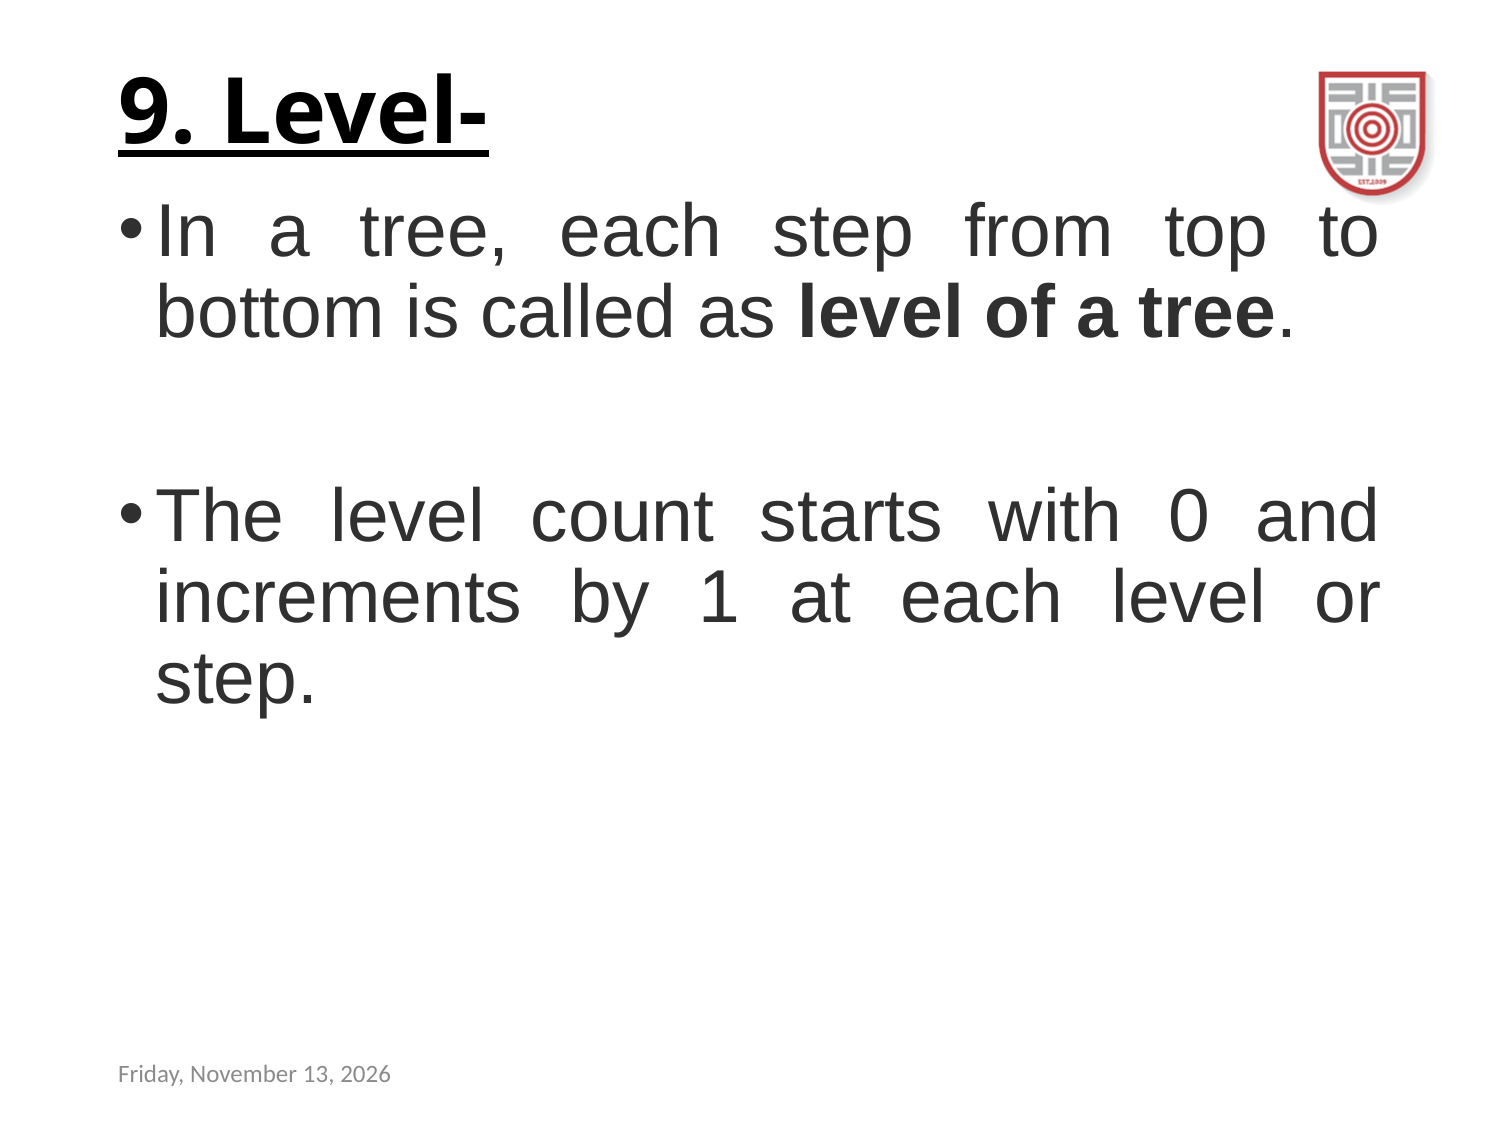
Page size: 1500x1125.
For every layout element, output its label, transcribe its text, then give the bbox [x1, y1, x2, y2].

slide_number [103, 1042, 441, 1103]
picture [1397, 59, 1451, 218]
list In a tree, each step from top to bottom is called as level of a tree. The level count starts with 0 and increments by 1 at each level or step. [103, 184, 1397, 1014]
title 9. Level- [103, 59, 1397, 184]
